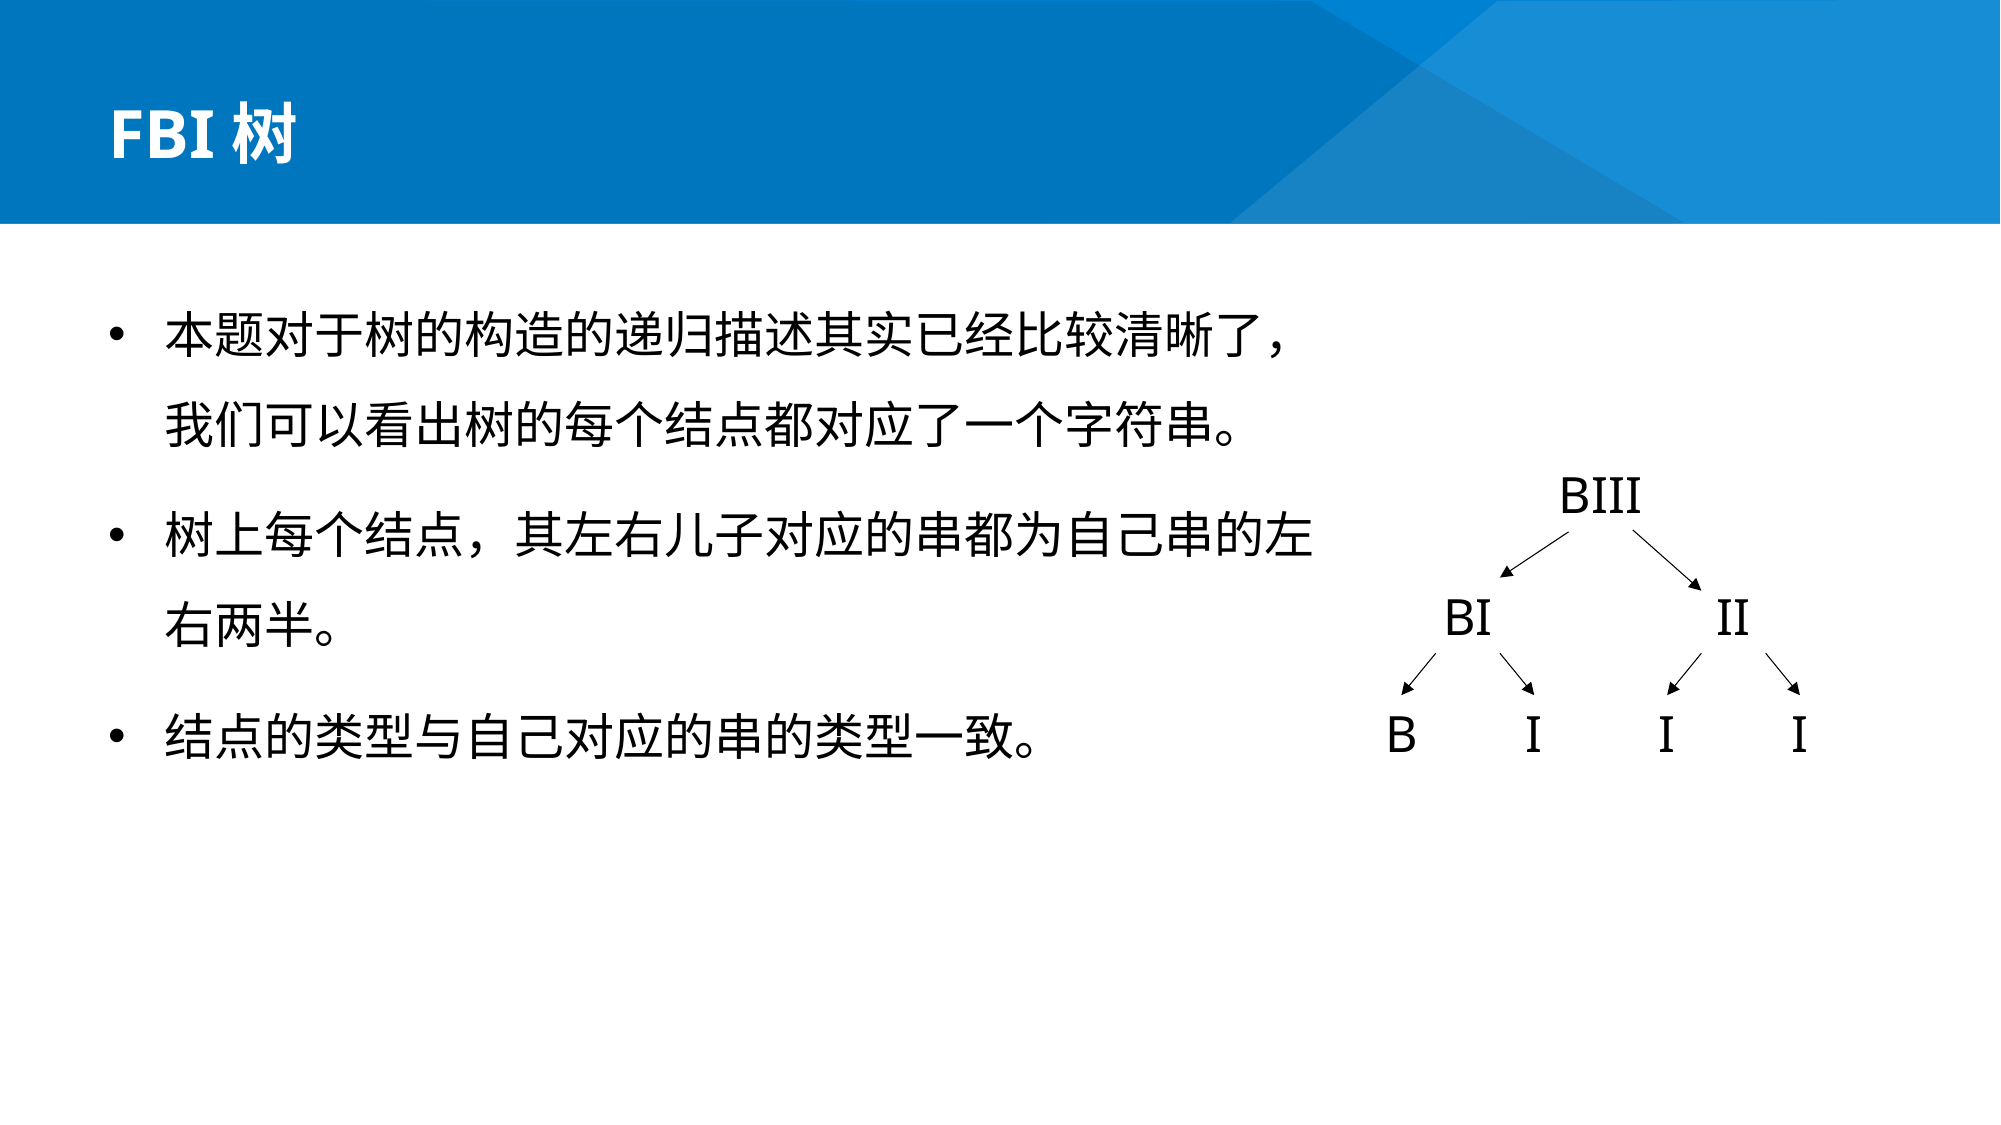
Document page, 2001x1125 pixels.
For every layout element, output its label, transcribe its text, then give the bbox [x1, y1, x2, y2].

list FBI树 [93, 93, 1907, 186]
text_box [1367, 456, 1835, 771]
list 本题对于树的构造的递归描述其实已经比较清晰了，我们可以看出树的每个结点都对应了一个字符串。 树上每个结点，其左右儿子对应的串都为自己串的左右两半。 结点的类型与自己对应的串的类型一致。 [93, 265, 1368, 1042]
